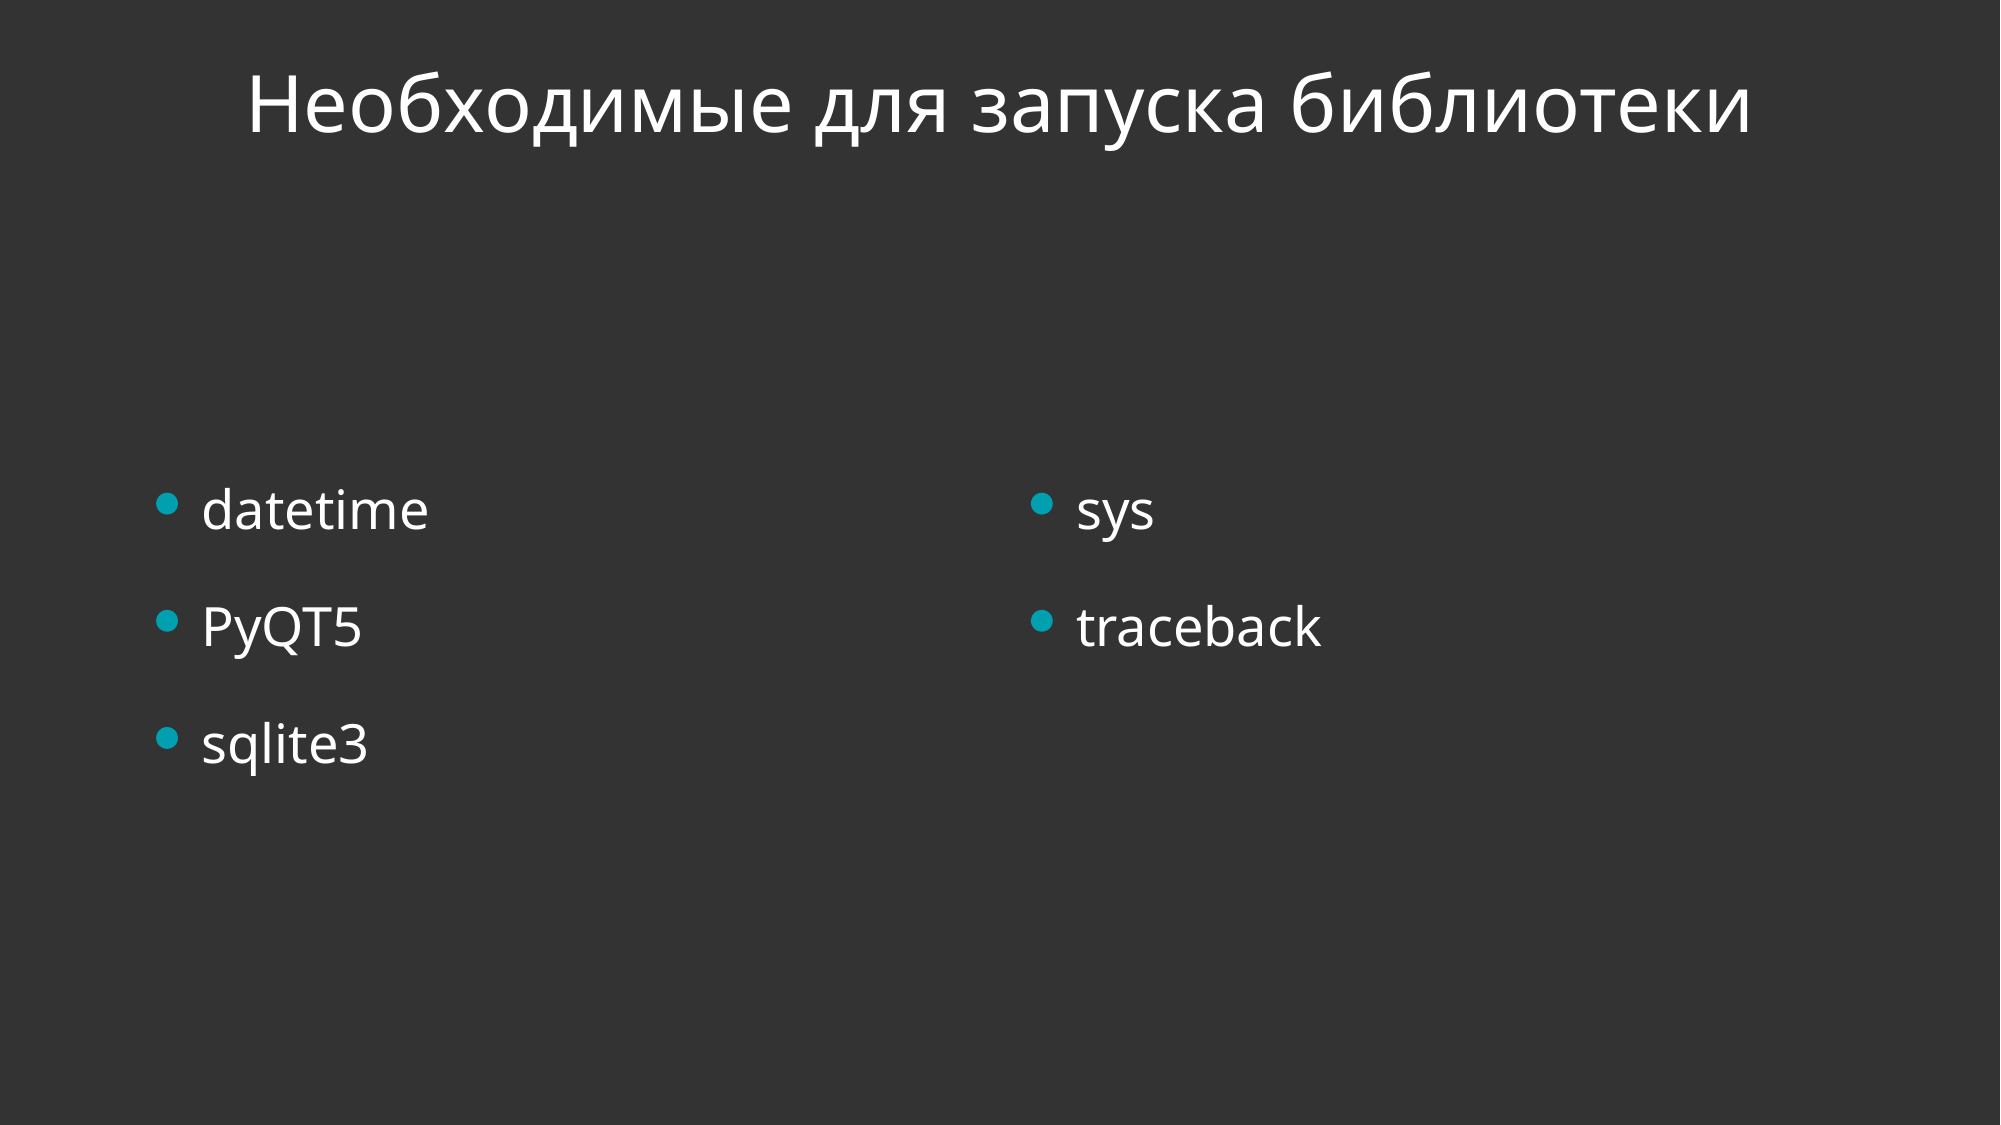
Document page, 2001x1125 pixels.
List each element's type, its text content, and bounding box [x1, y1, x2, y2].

text_box sys [1076, 477, 1906, 524]
text_box [156, 609, 178, 632]
text_box [1030, 492, 1053, 515]
text_box sqlite3 [201, 711, 1031, 758]
text_box [1030, 609, 1053, 632]
text_box [156, 492, 178, 515]
text_box datetime [201, 477, 1031, 524]
text_box Необходимые для запуска библиотеки [15, 70, 1984, 134]
text_box traceback [1076, 594, 1906, 641]
text_box PyQT5 [201, 594, 1031, 641]
text_box [156, 727, 178, 749]
